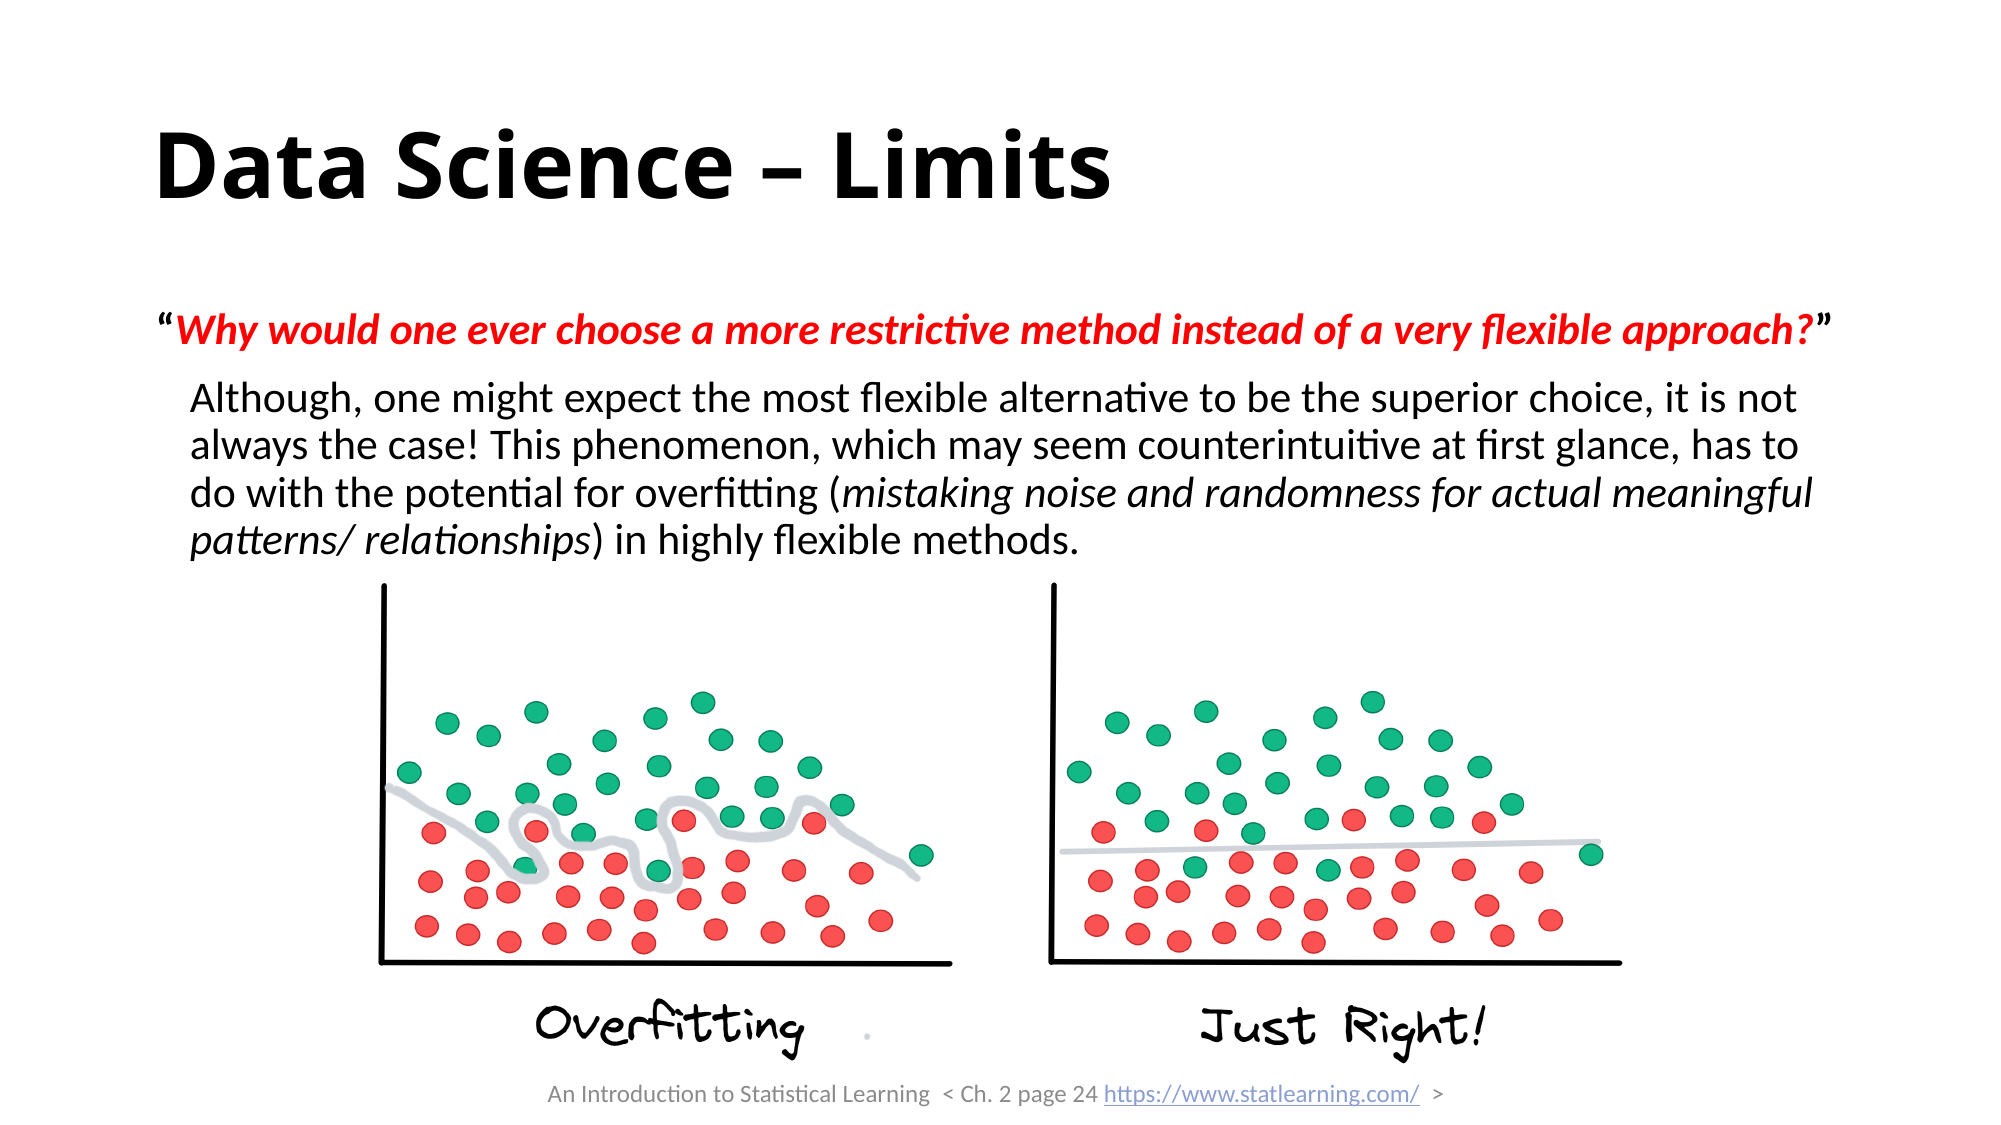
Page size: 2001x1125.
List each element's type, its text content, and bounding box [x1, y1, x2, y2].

footer An Introduction to Statistical Learning < Ch. 2 page 24 https://www.statlearning.com/ > [10, 1062, 1988, 1124]
list “Why would one ever choose a more restrictive method instead of a very flexible approach?” Although, one might expect the most flexible alternative to be the superior choice, it is not always the case! This phenomenon, which may seem counterintuitive at first glance, has to do with the potential for overfitting (mistaking noise and randomness for actual meaningful patterns/ relationships) in highly flexible methods. [137, 299, 1863, 1013]
picture [367, 571, 1633, 1074]
title Data Science – Limits [137, 59, 1863, 277]
